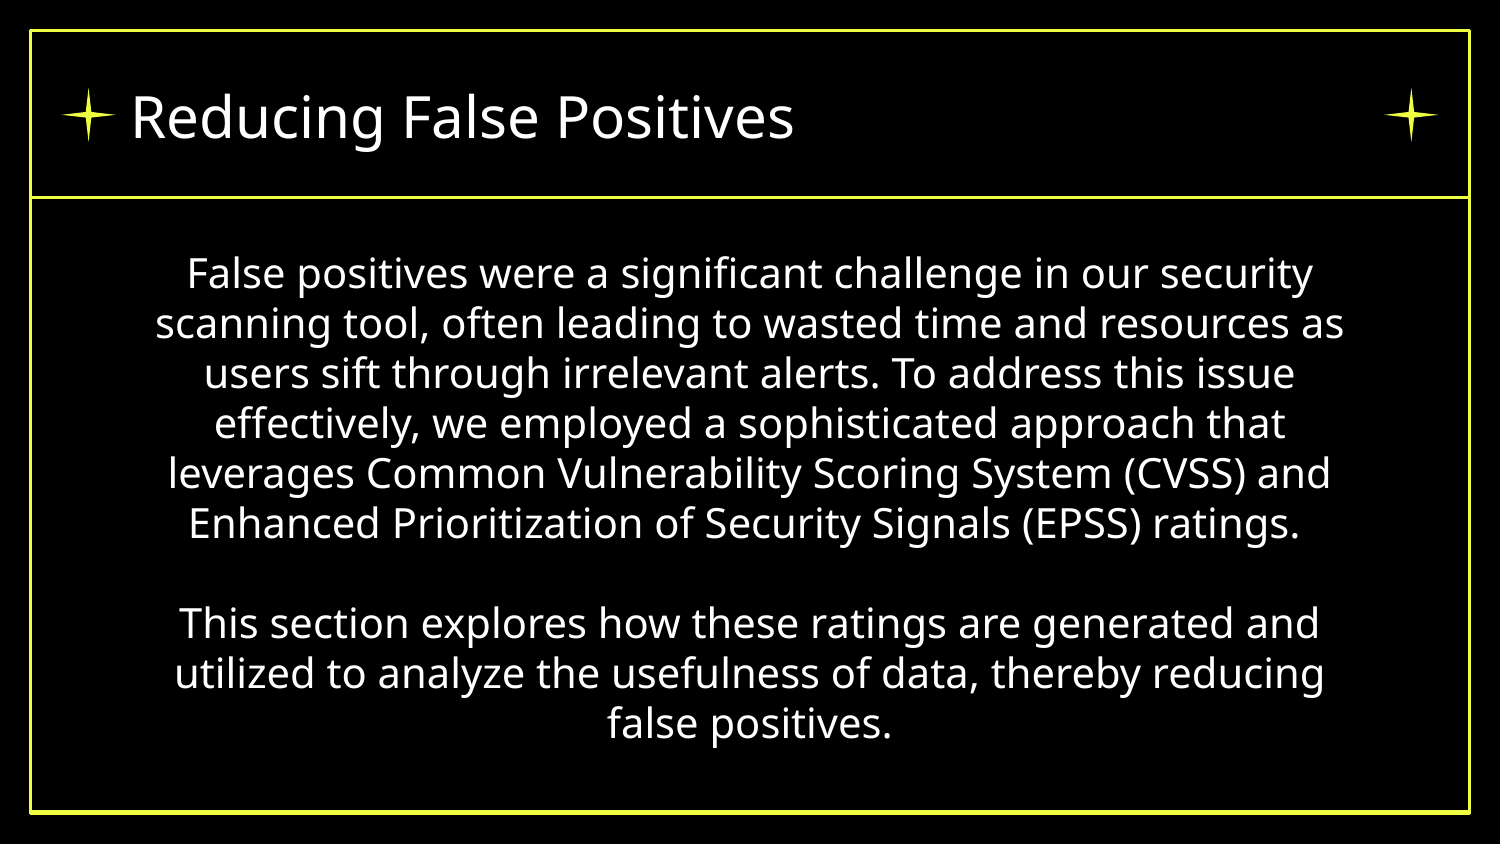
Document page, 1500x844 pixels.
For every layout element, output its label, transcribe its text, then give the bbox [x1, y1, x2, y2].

list False positives were a significant challenge in our security scanning tool, often leading to wasted time and resources as users sift through irrelevant alerts. To address this issue effectively, we employed a sophisticated approach that leverages Common Vulnerability Scoring System (CVSS) and Enhanced Prioritization of Security Signals (EPSS) ratings. This section explores how these ratings are generated and utilized to analyze the usefulness of data, thereby reducing false positives. [116, 231, 1384, 756]
title Reducing False Positives [115, 88, 1385, 166]
